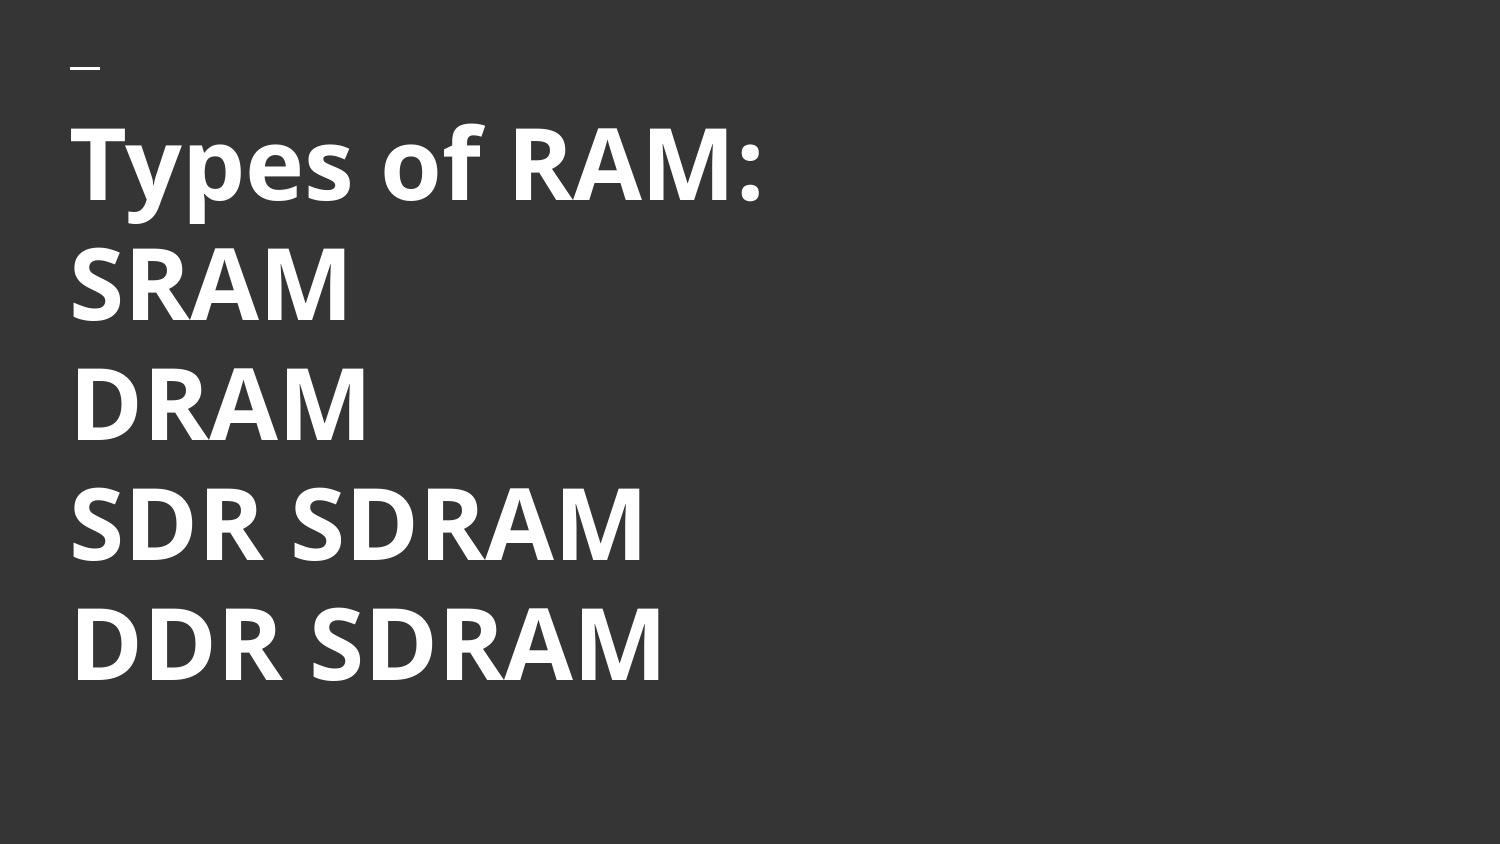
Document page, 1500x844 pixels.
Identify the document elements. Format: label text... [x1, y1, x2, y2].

title Types of RAM: SRAM DRAM SDR SDRAM DDR SDRAM [54, 85, 1080, 715]
